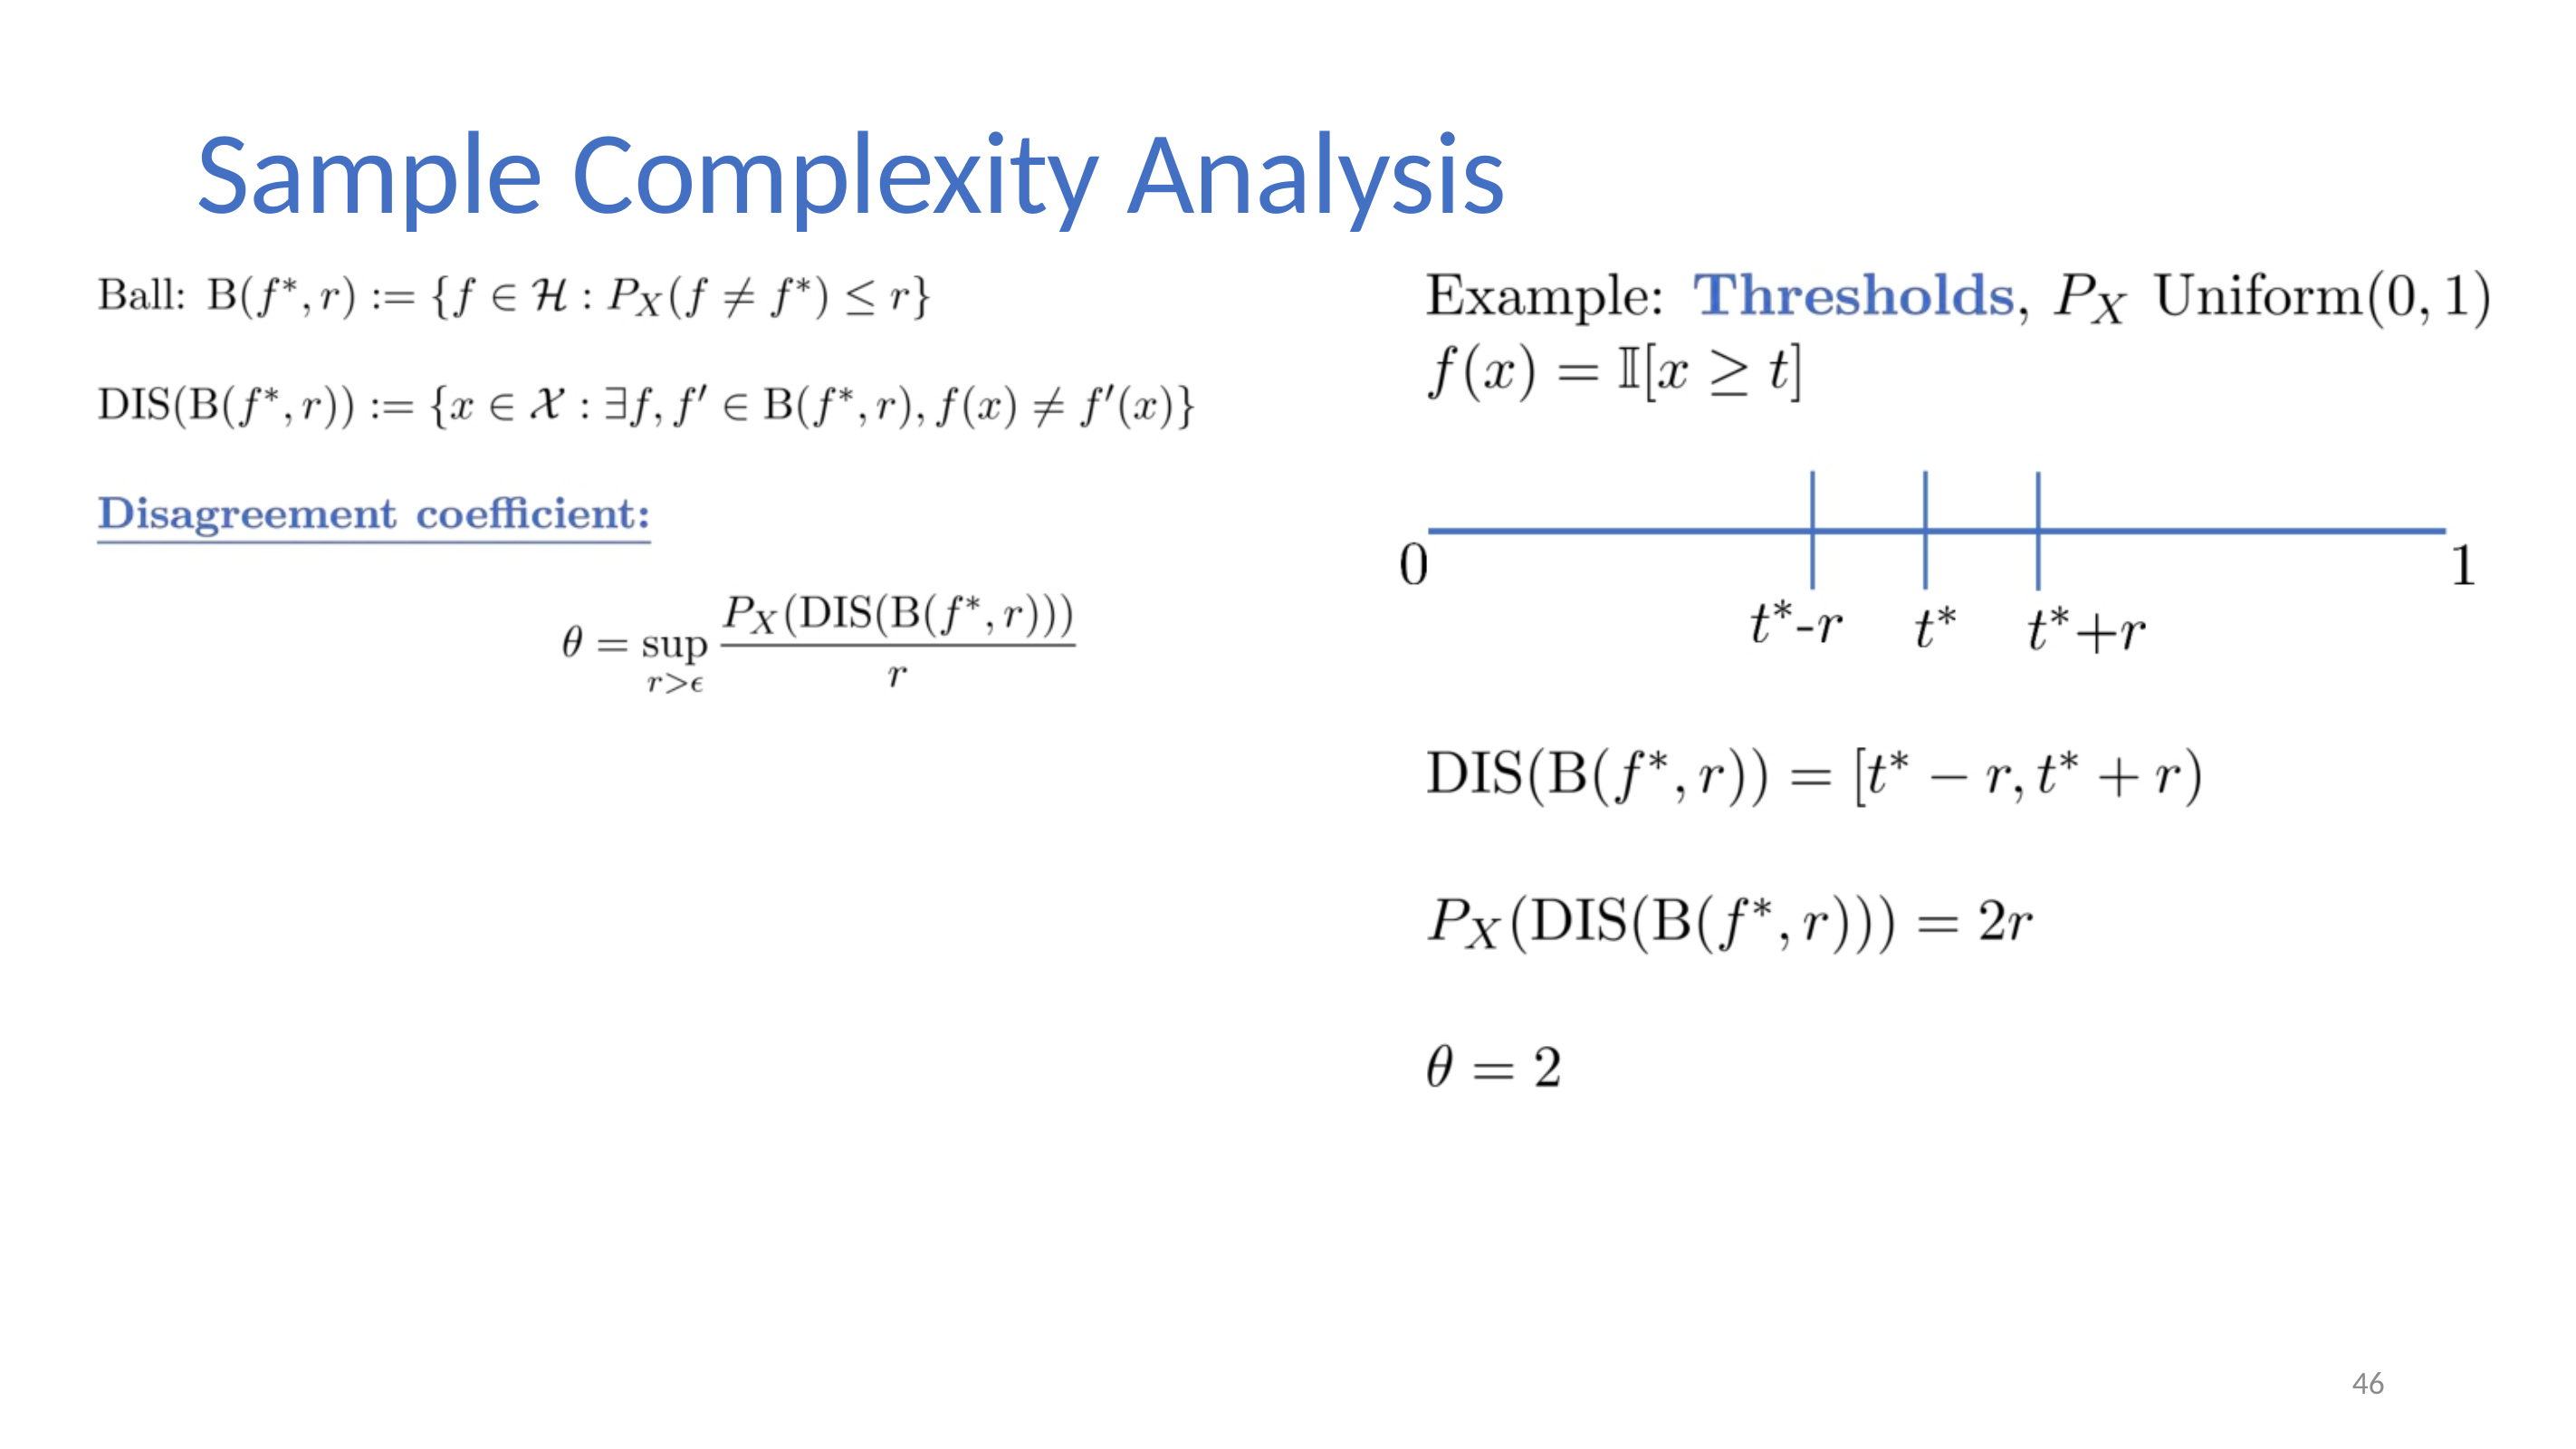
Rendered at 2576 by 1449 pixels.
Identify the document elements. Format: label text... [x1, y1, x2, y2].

slide_number 46 [1818, 1342, 2399, 1421]
text_box Sample Complexity Analysis [196, 95, 1533, 237]
picture [1426, 746, 2204, 1090]
picture [1398, 267, 2491, 656]
picture [94, 274, 1198, 696]
